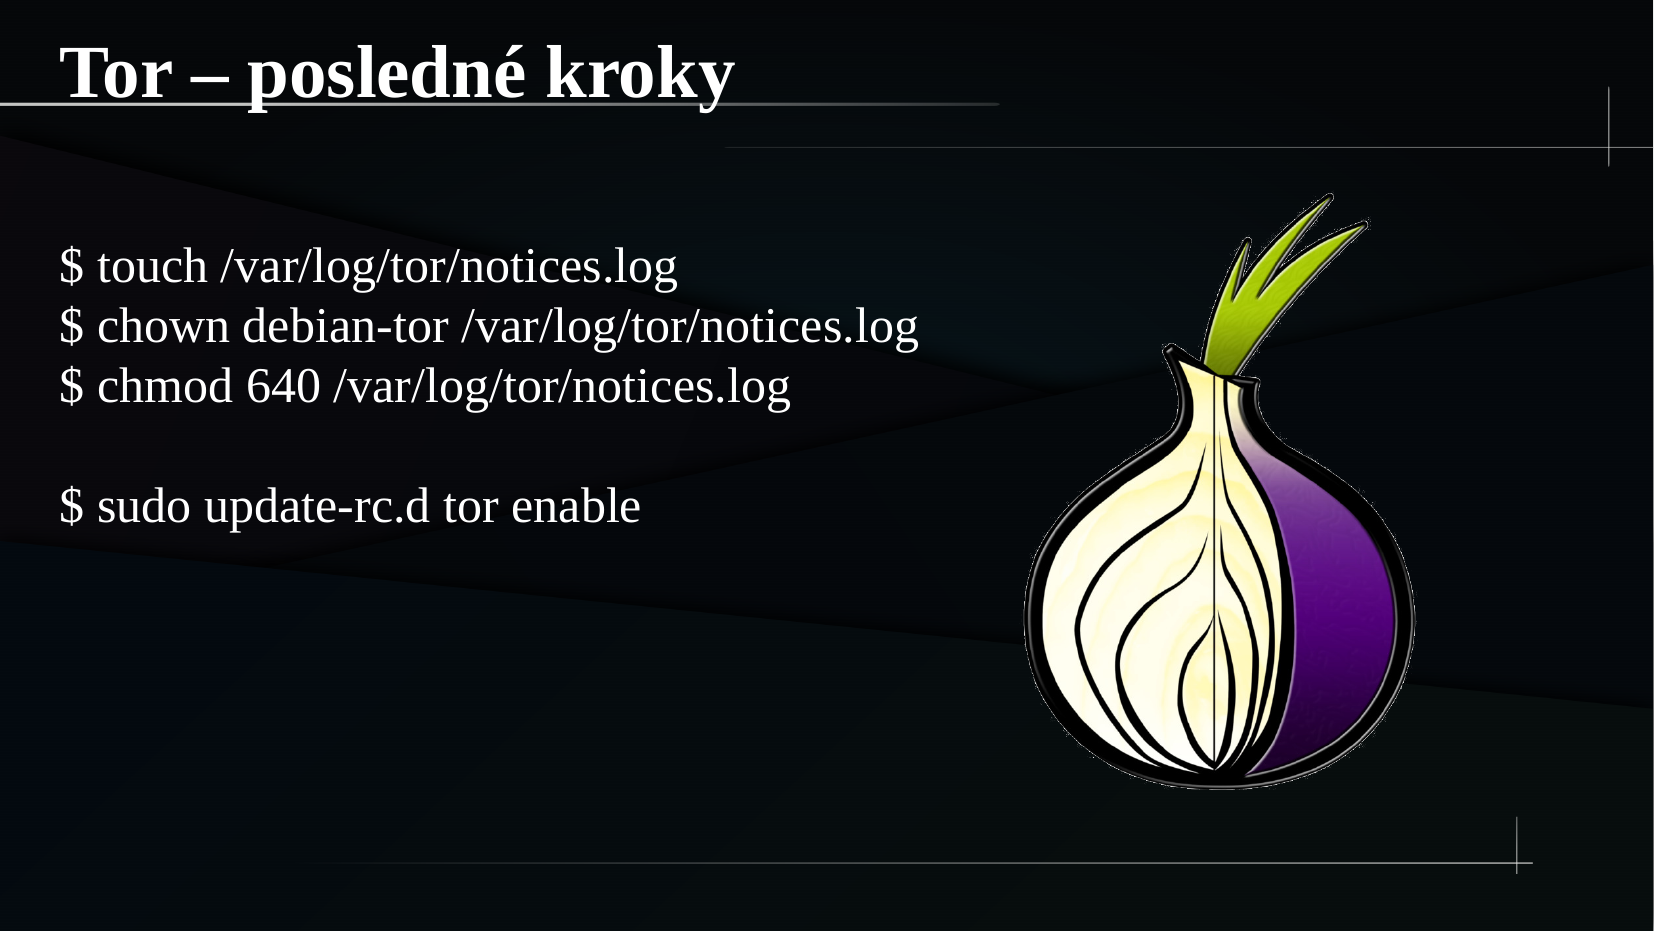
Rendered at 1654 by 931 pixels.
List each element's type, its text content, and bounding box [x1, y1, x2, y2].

picture [0, 0, 1654, 931]
text_box $ touch /var/log/tor/notices.log $ chown debian-tor /var/log/tor/notices.log $ chmod 640 /var/log/tor/notices.log $ sudo update-rc.d tor enable [45, 224, 918, 540]
text_box Tor – posledné kroky [45, 14, 1515, 120]
